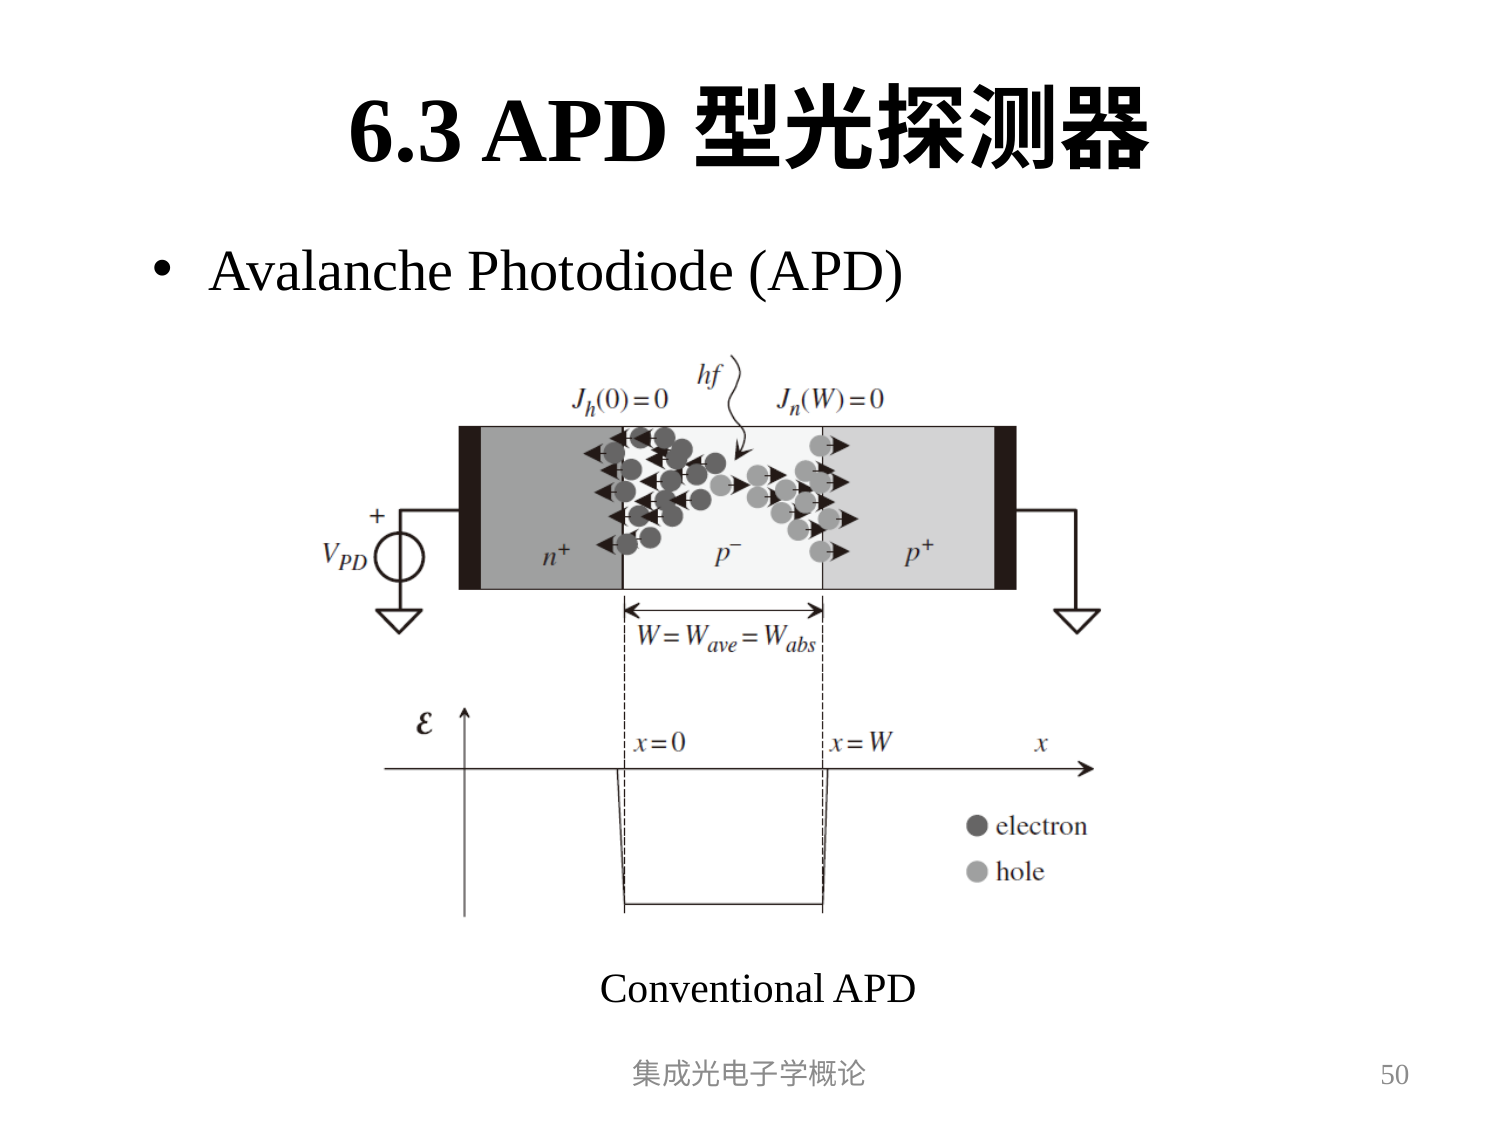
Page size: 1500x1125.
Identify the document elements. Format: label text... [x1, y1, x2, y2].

picture [297, 337, 1203, 926]
slide_number 50 [1074, 1042, 1425, 1103]
list Avalanche Photodiode (APD) [137, 224, 1363, 373]
footer 集成光电子学概论 [439, 1042, 1060, 1103]
text_box Conventional APD [585, 953, 932, 1019]
title 6.3 APD型光探测器 [75, 75, 1425, 175]
